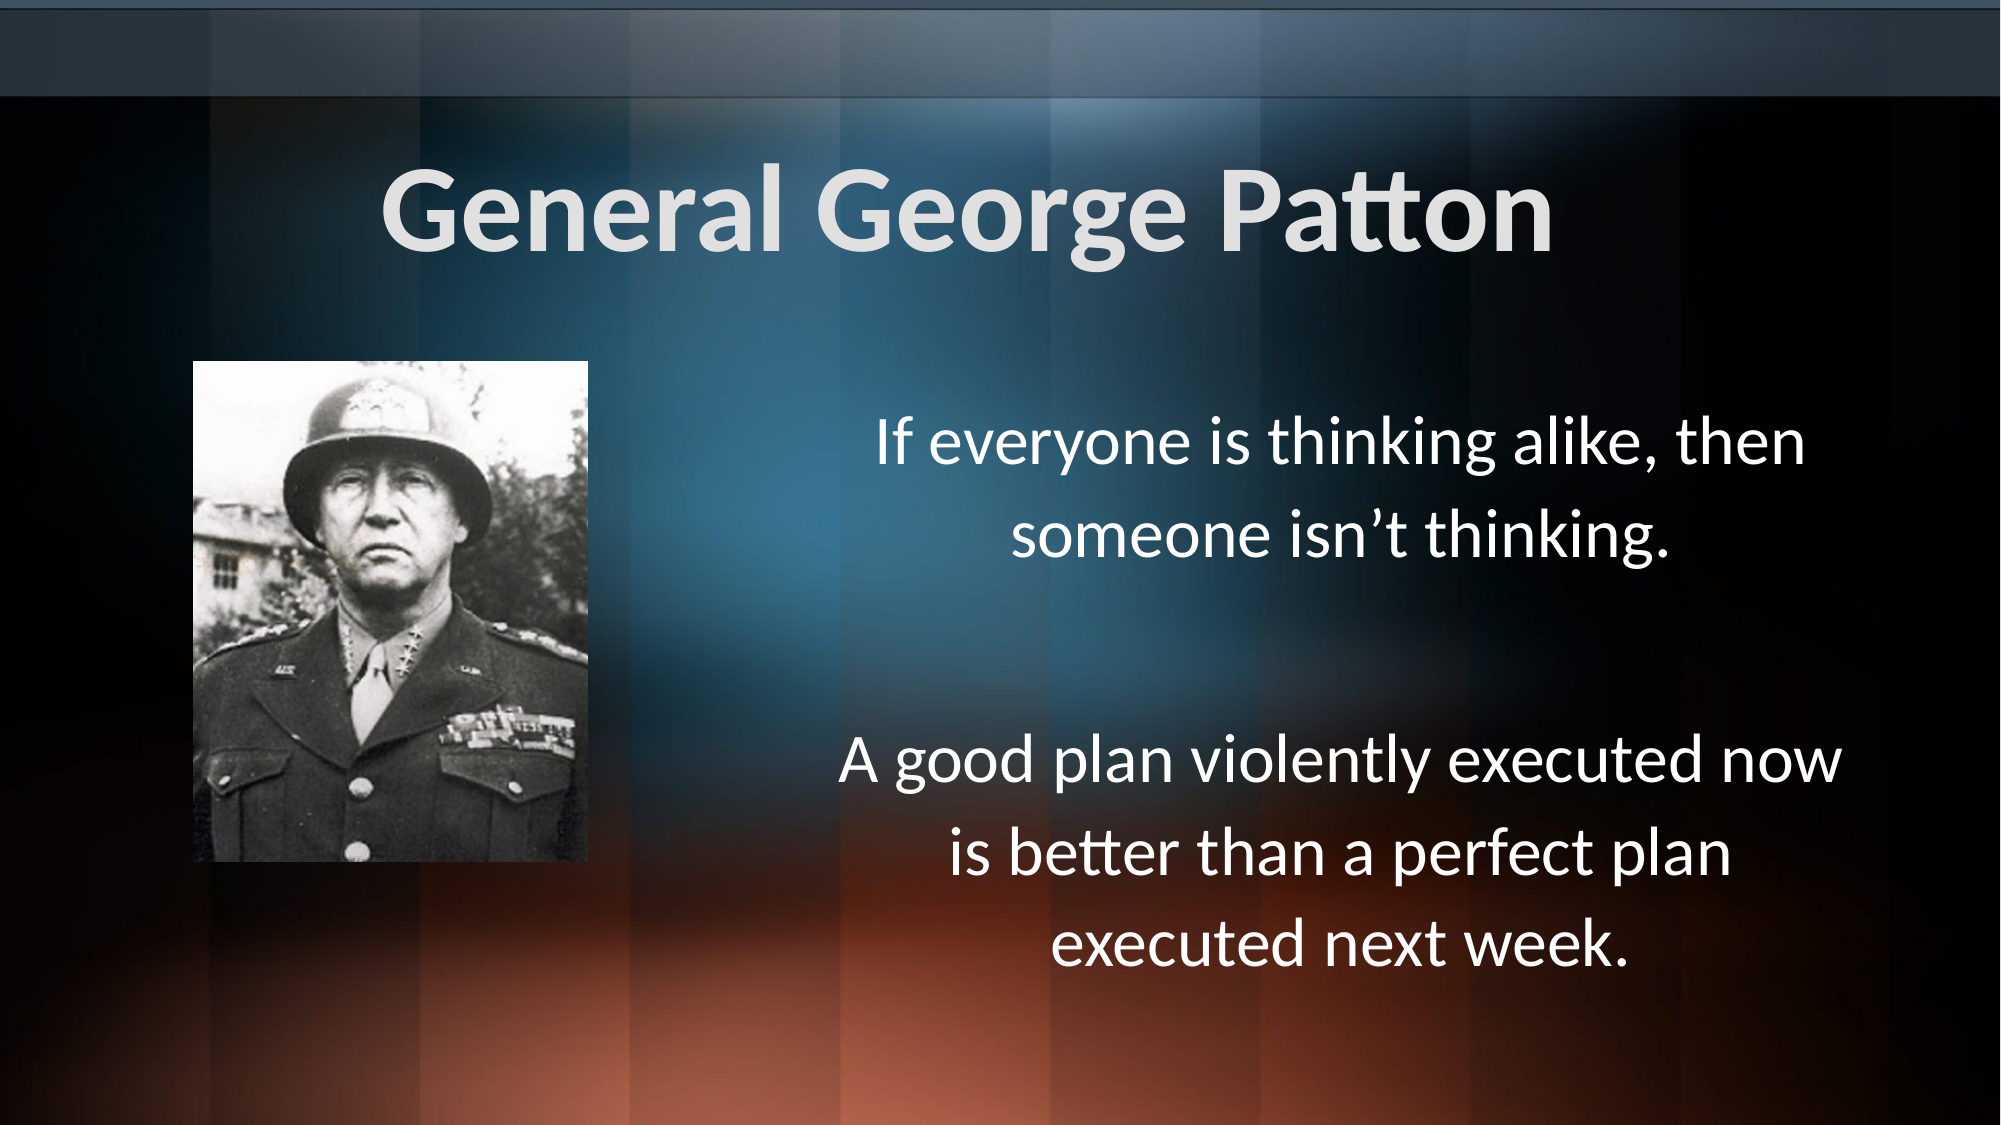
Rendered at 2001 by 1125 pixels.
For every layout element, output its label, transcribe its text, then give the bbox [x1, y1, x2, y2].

text_box General George Patton [141, 94, 1798, 284]
text_box If everyone is thinking alike, then someone isn’t thinking. A good plan violently executed now is better than a perfect plan executed next week. [820, 379, 1862, 992]
picture [0, 0, 2001, 1125]
